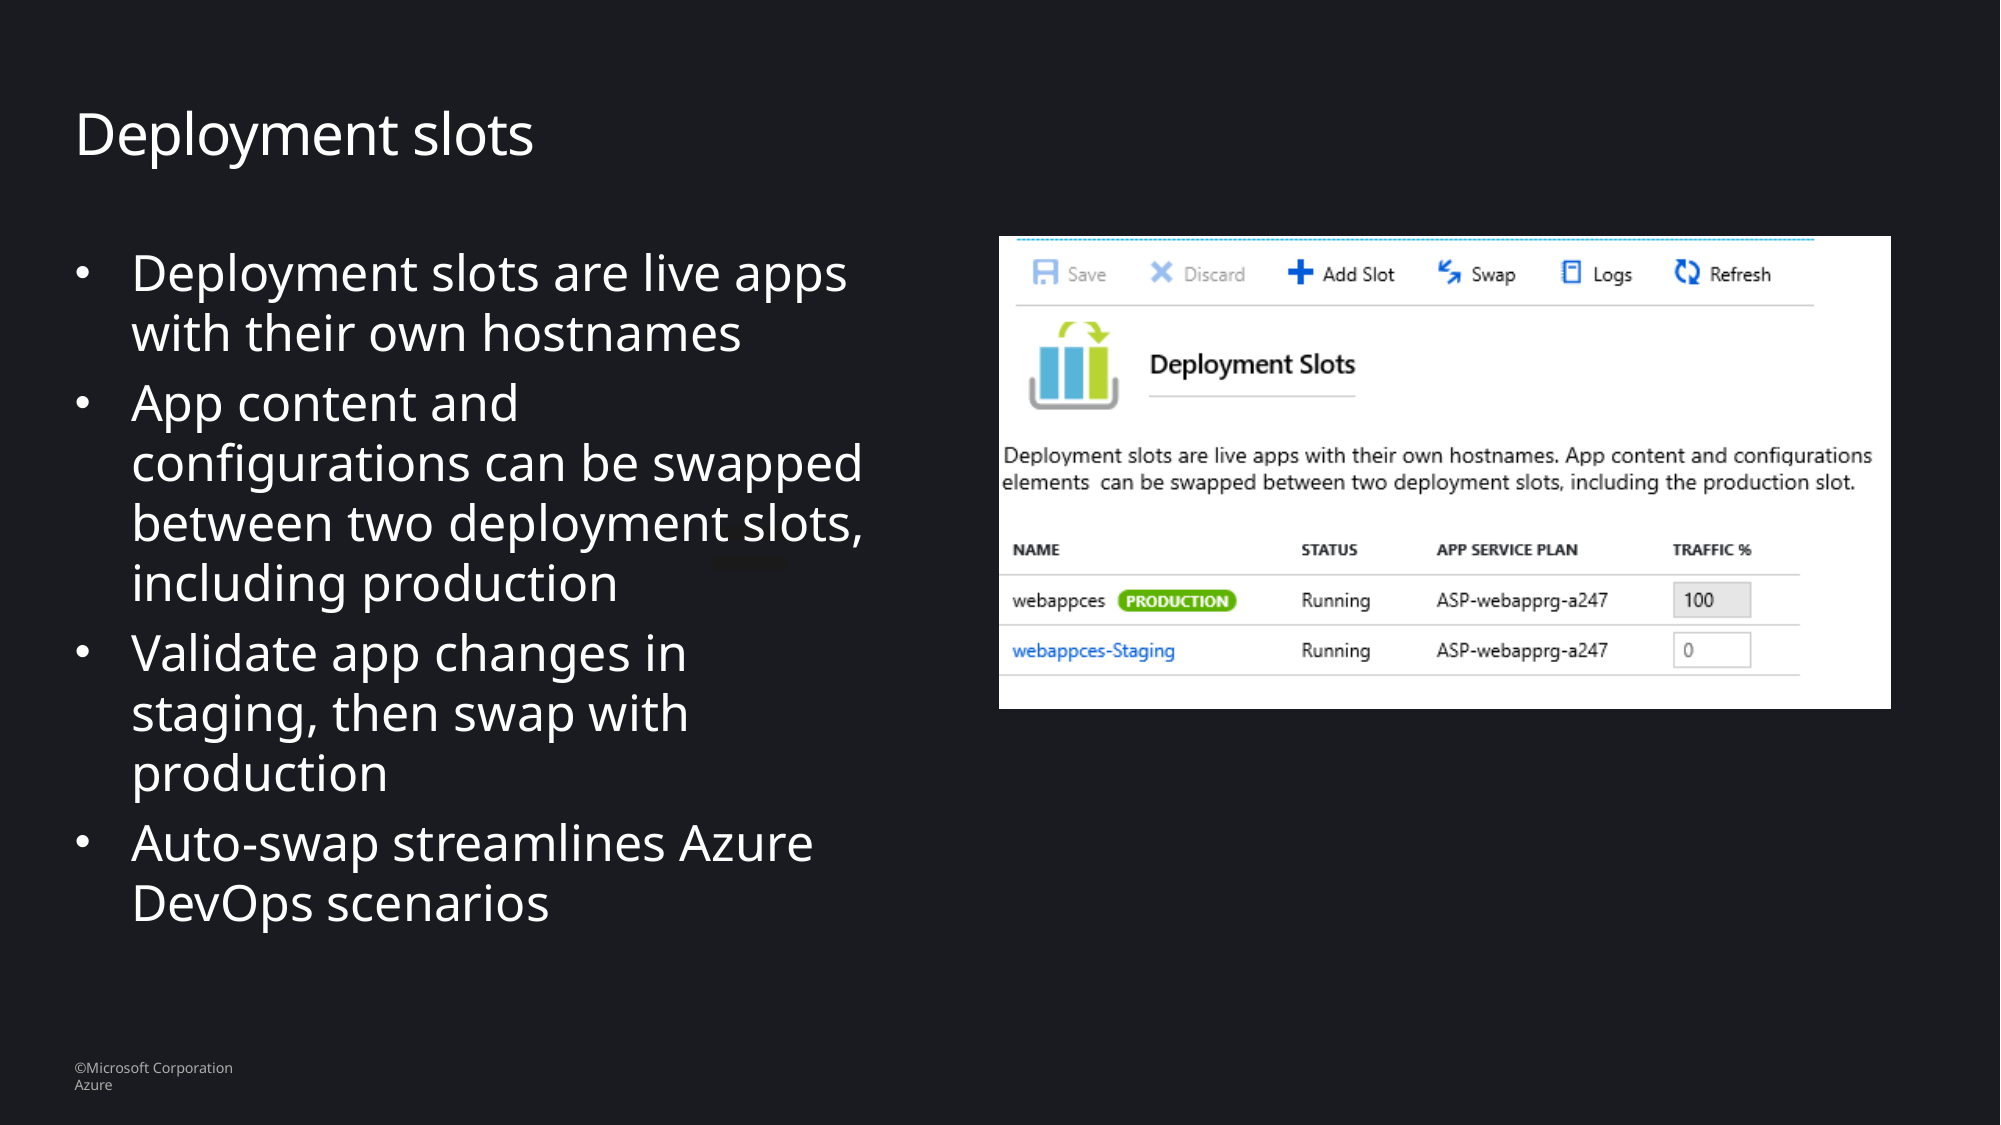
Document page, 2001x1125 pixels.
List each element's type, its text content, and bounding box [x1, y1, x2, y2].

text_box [713, 526, 788, 571]
title Deployment slots [74, 101, 1407, 167]
picture [999, 236, 1891, 709]
text_box Deployment slots are live apps with their own hostnames App content and configurations can be swapped between two deployment slots, including production Validate app changes in staging, then swap with production Auto-swap streamlines Azure DevOps scenarios [74, 241, 866, 932]
